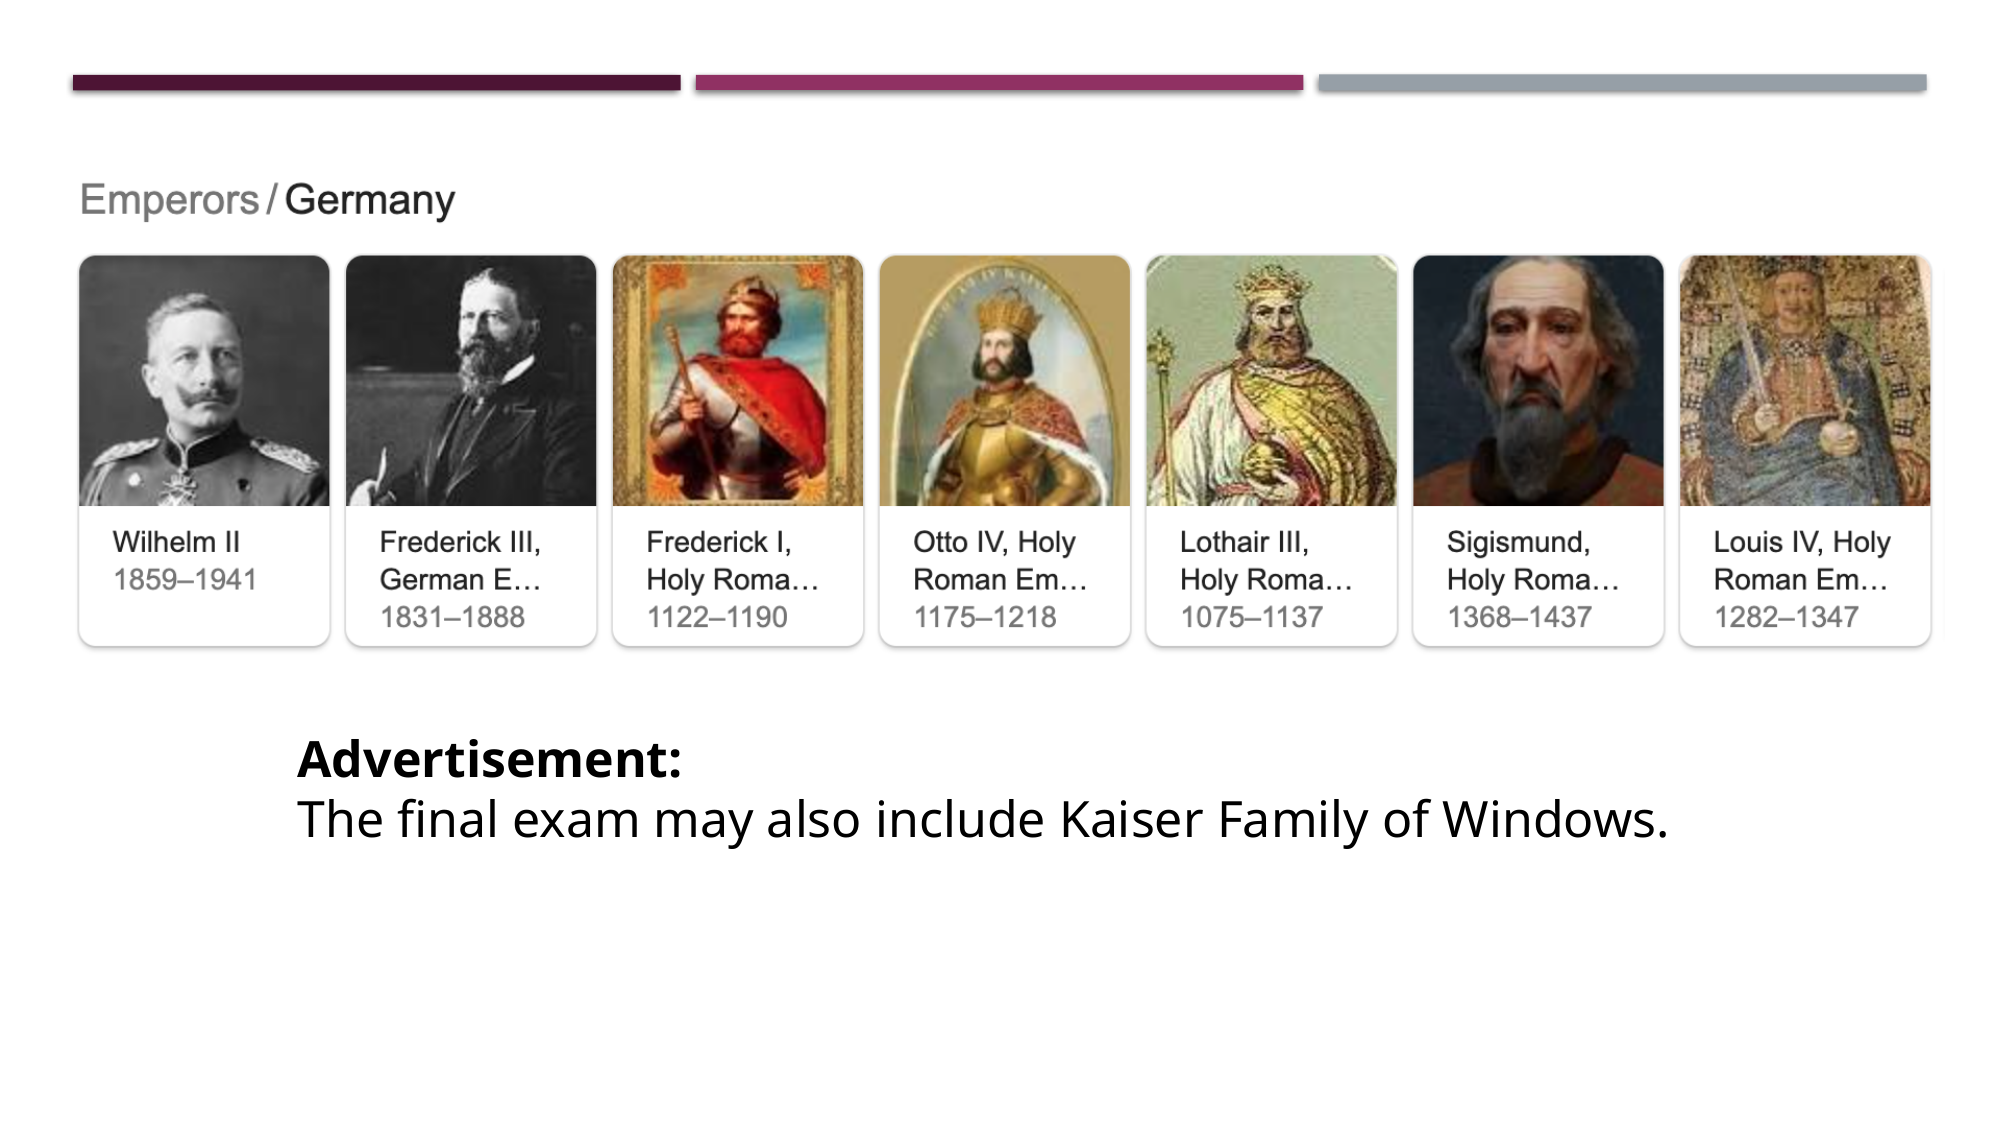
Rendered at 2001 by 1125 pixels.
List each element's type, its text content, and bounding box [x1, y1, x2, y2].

text_box Advertisement: The final exam may also include Kaiser Family of Windows. [282, 720, 1686, 856]
picture [22, 124, 1945, 671]
